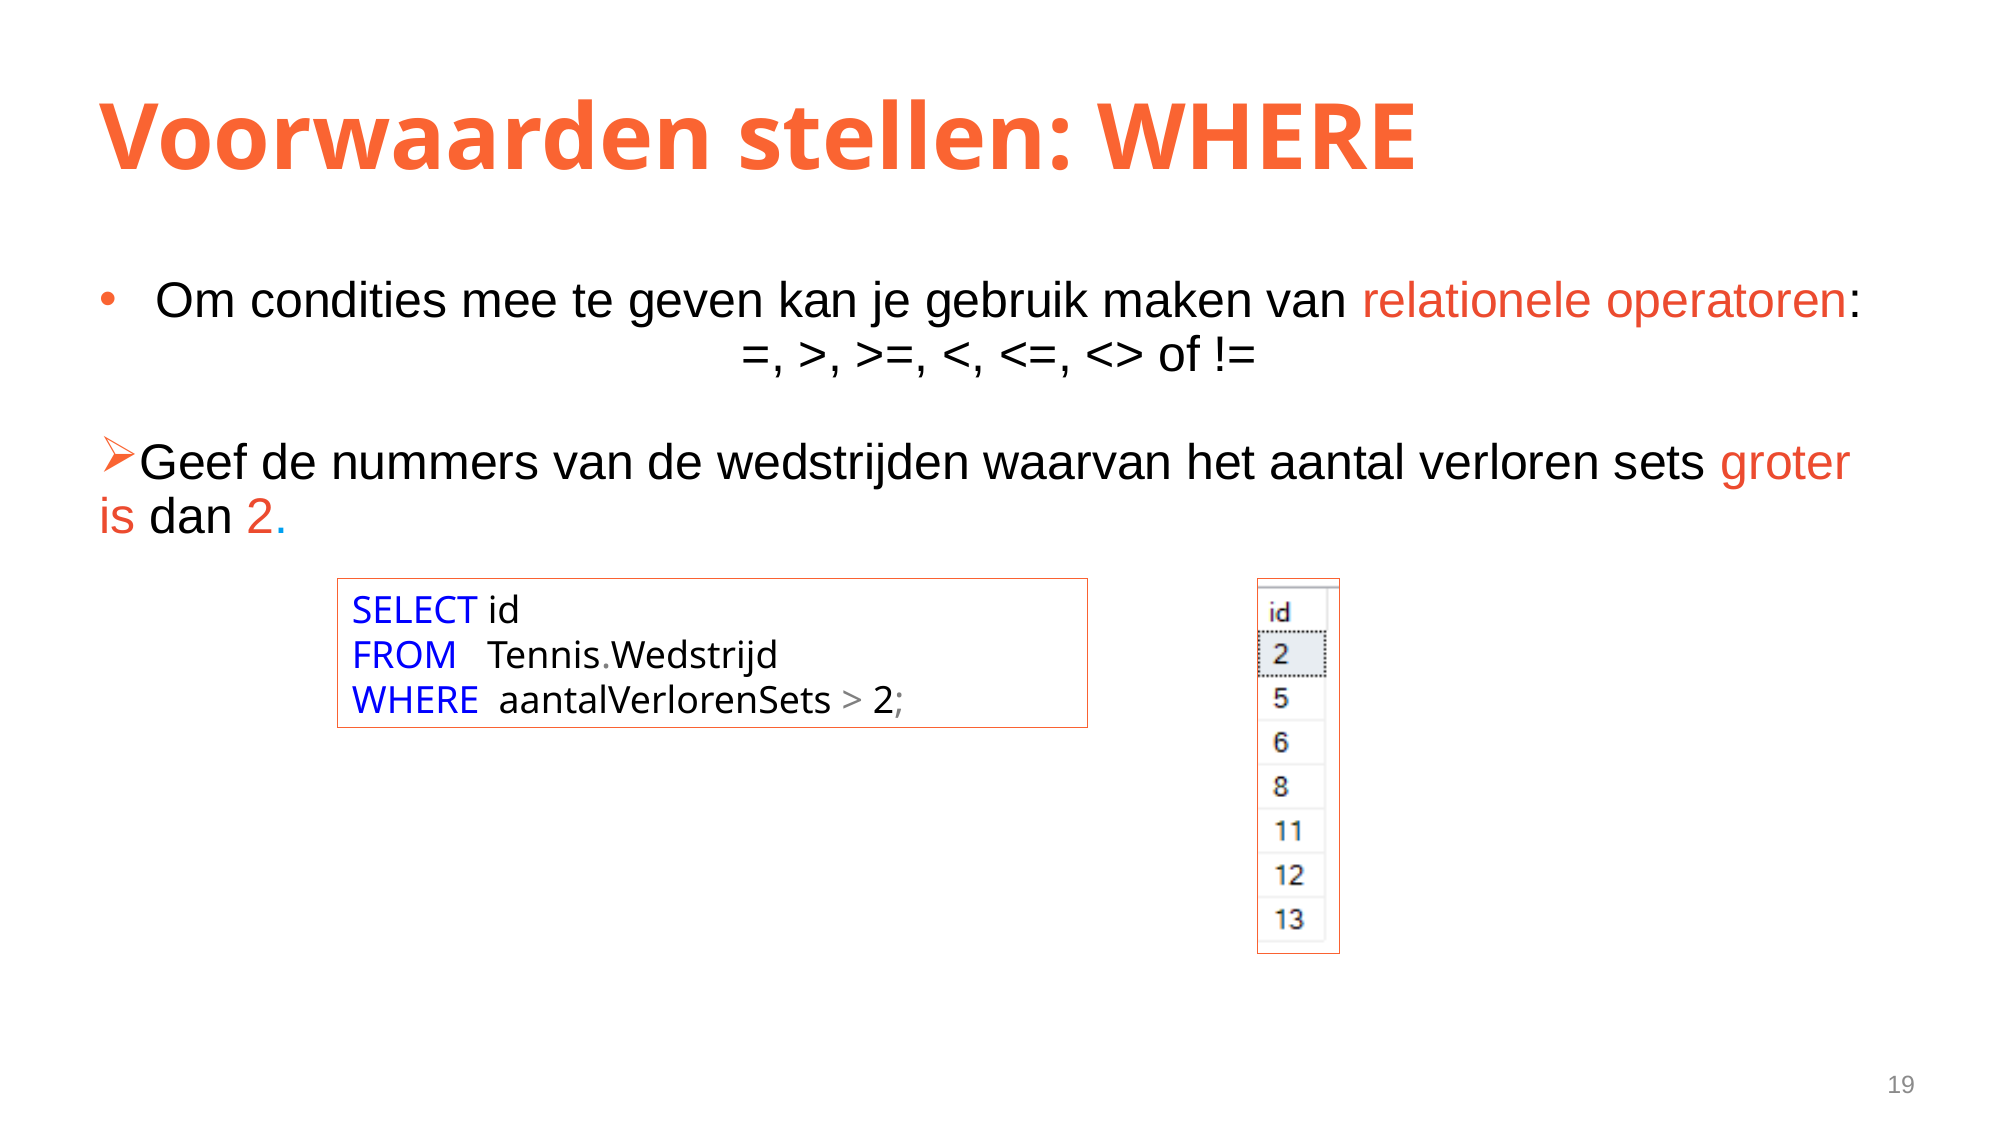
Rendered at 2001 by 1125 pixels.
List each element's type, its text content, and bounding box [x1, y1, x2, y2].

list Om condities mee te geven kan je gebruik maken van relationele operatoren: =, >, >=, <, <=, <> of != Geef de nummers van de wedstrijden waarvan het aantal verloren sets groter is dan 2. [84, 267, 1916, 1041]
picture [1257, 578, 1340, 954]
slide_number 19 [1815, 1061, 1916, 1107]
title Voorwaarden stellen: WHERE [84, 49, 1916, 233]
text_box SELECT id FROM Tennis.Wedstrijd WHERE aantalVerlorenSets > 2; [337, 578, 1088, 728]
